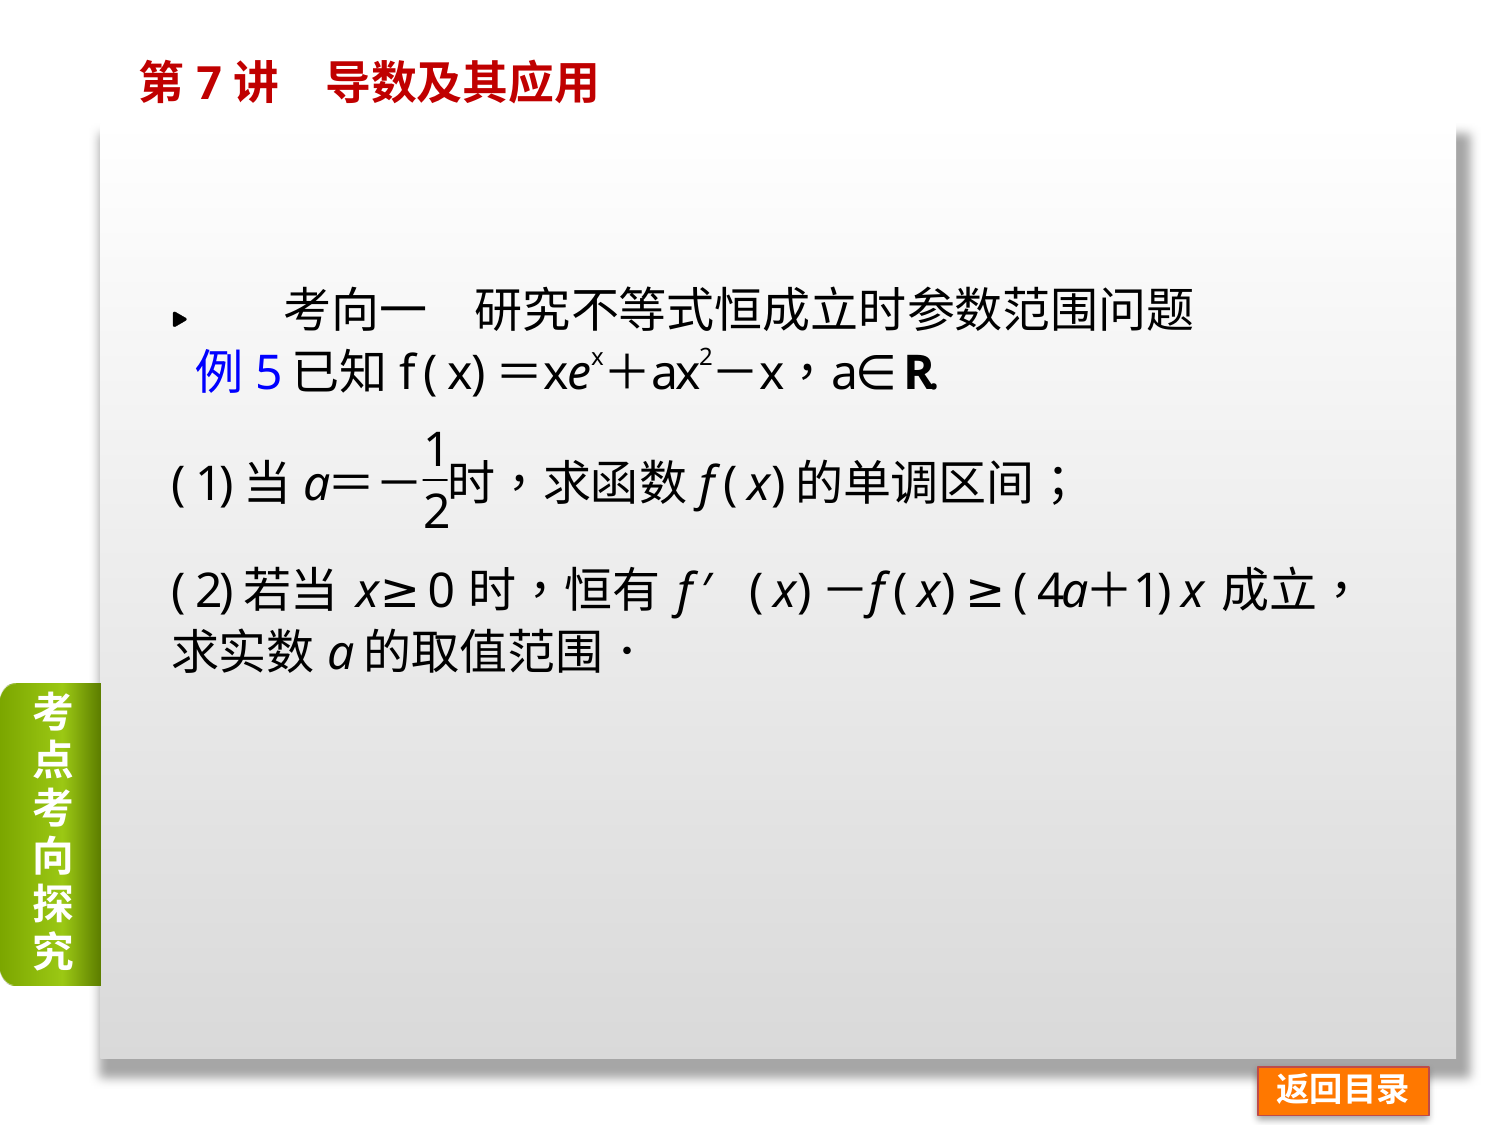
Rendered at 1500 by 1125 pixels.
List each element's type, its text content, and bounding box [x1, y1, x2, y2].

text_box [170, 278, 1367, 871]
text_box 第7讲 导数及其应用 [123, 42, 1223, 121]
picture [0, 683, 101, 986]
text_box 返回目录 [1257, 1066, 1430, 1116]
